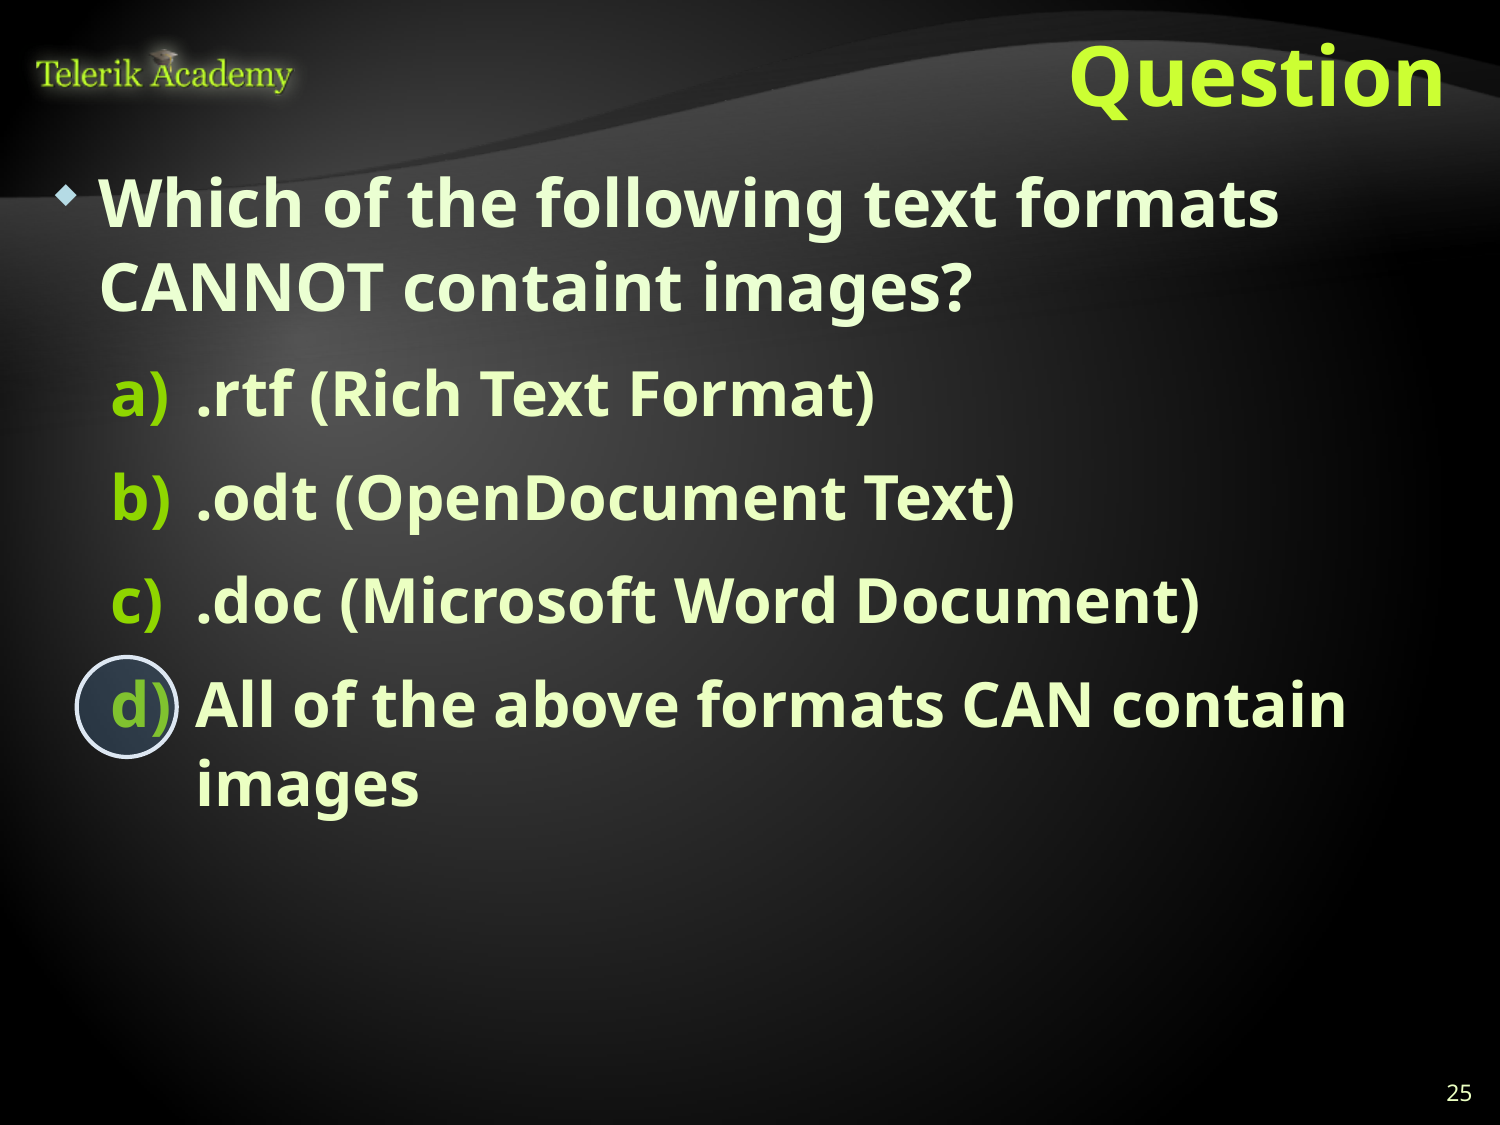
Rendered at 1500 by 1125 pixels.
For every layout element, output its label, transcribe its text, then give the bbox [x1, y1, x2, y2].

text_box [74, 654, 179, 760]
list Which of the following text formats CANNOT containt images? .rtf (Rich Text Format) .odt (OpenDocument Text) .doc (Microsoft Word Document) All of the above formats CAN contain images [37, 149, 1463, 1075]
title Question [300, 12, 1463, 149]
picture [0, 0, 1500, 1125]
slide_number 25 [1412, 1074, 1488, 1113]
